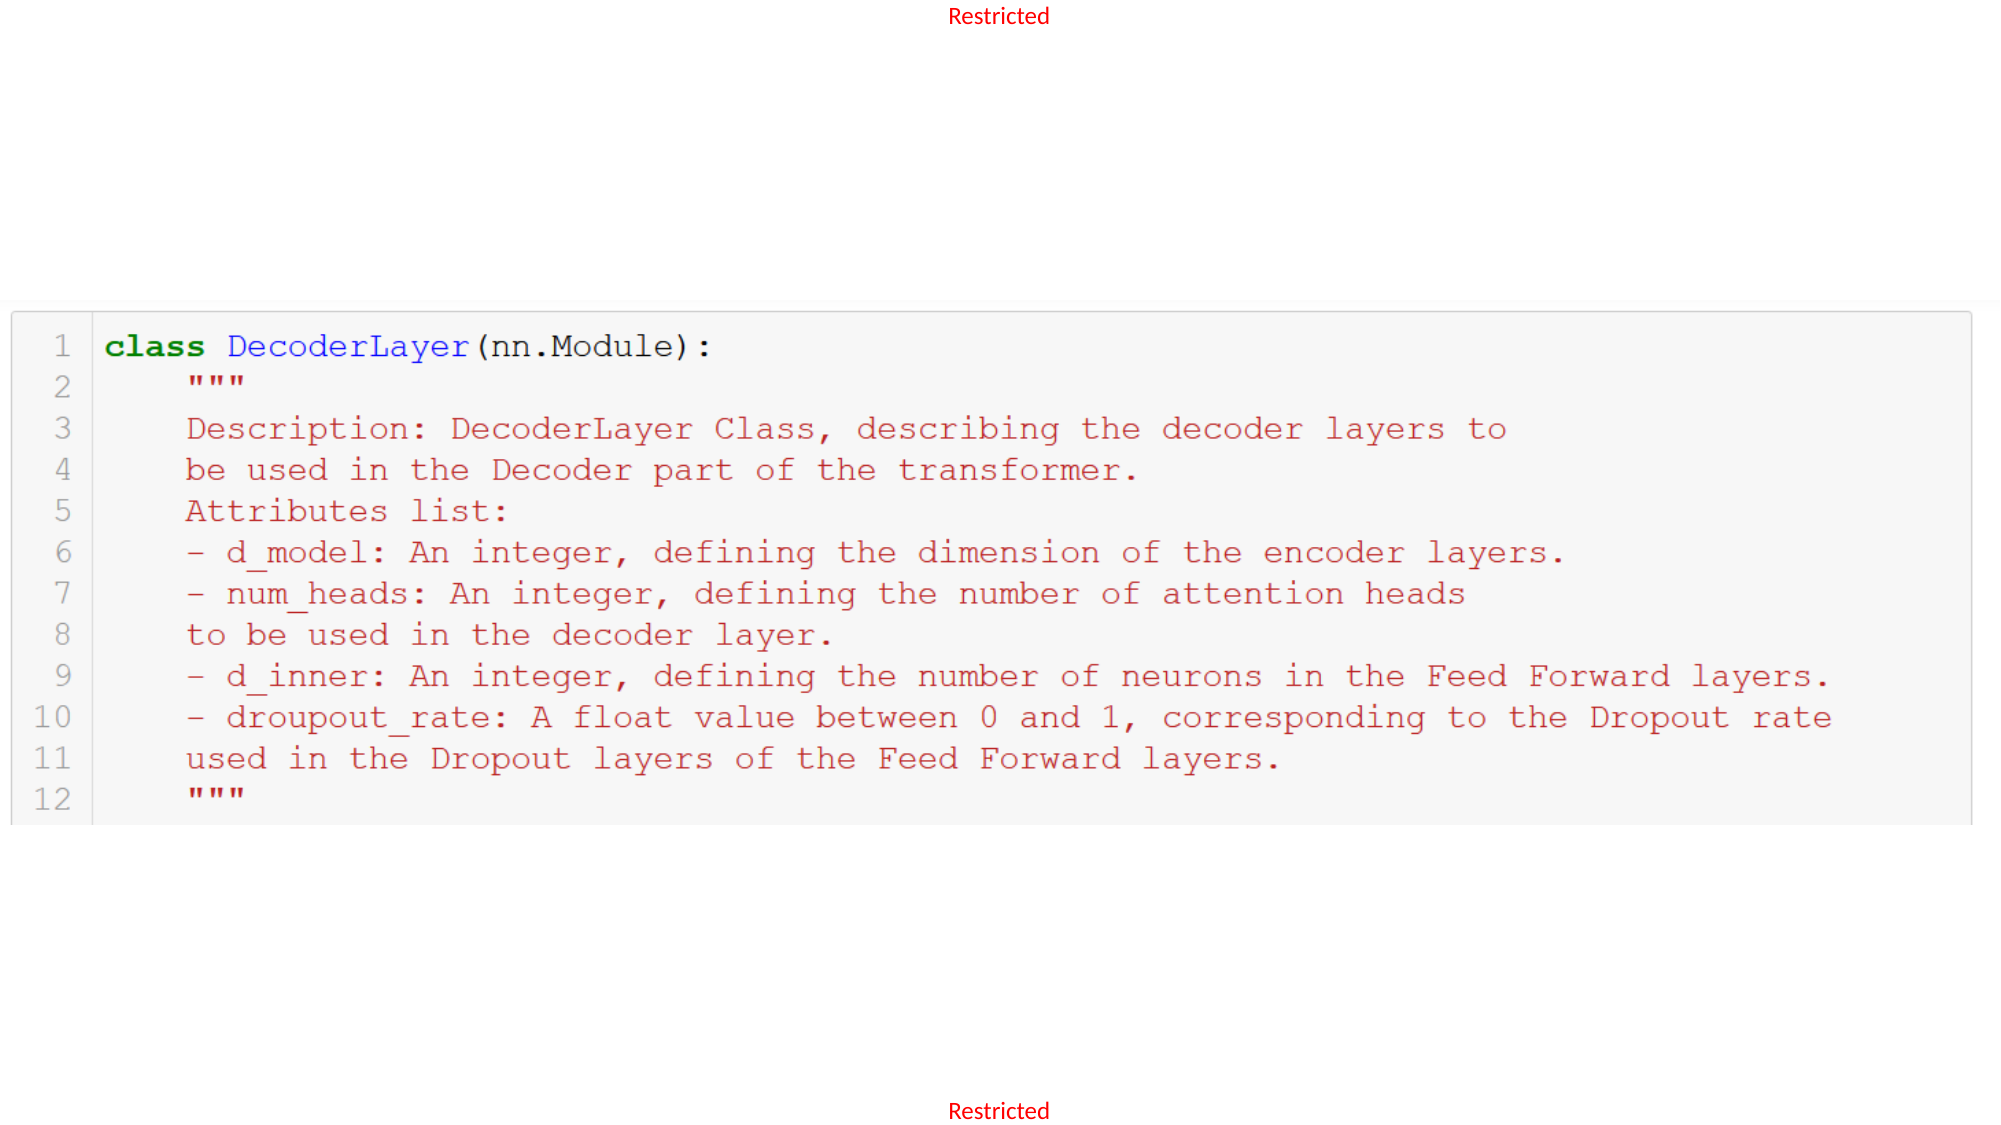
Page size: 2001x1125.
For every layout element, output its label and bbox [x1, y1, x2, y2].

picture [0, 300, 2000, 825]
